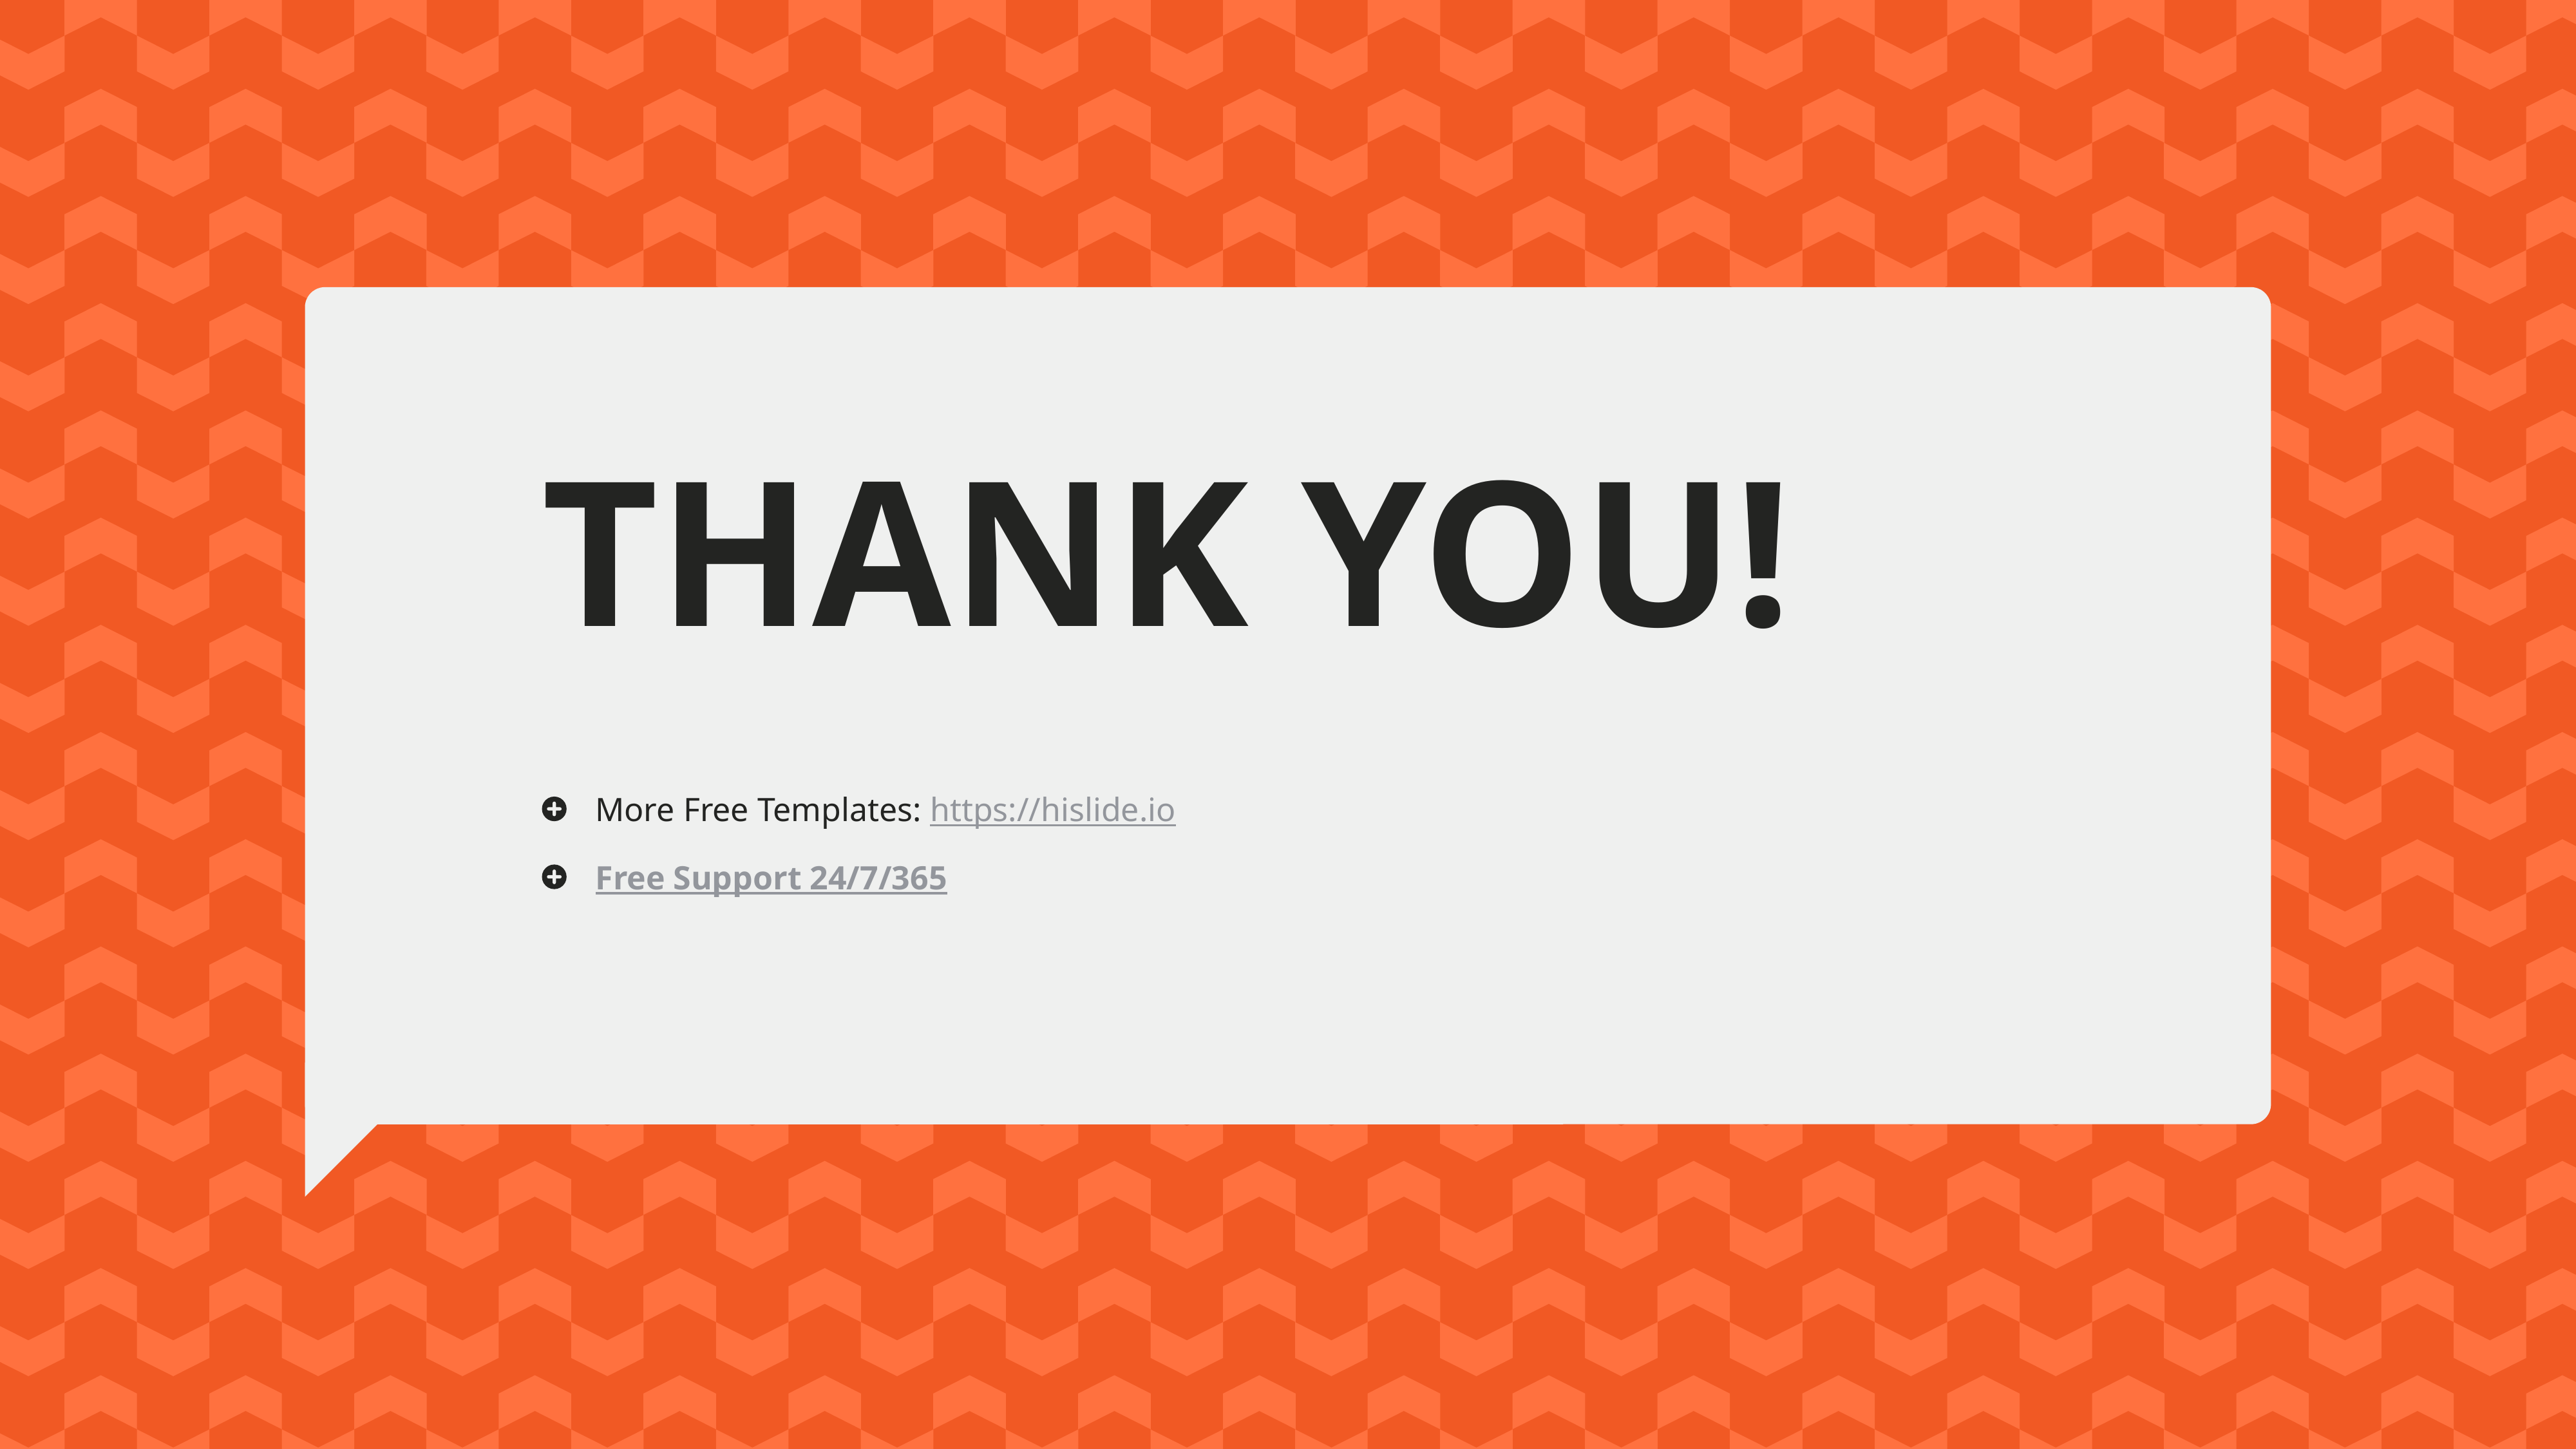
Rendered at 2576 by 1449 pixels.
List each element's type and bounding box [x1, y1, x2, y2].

text_box [0, 0, 2576, 1449]
